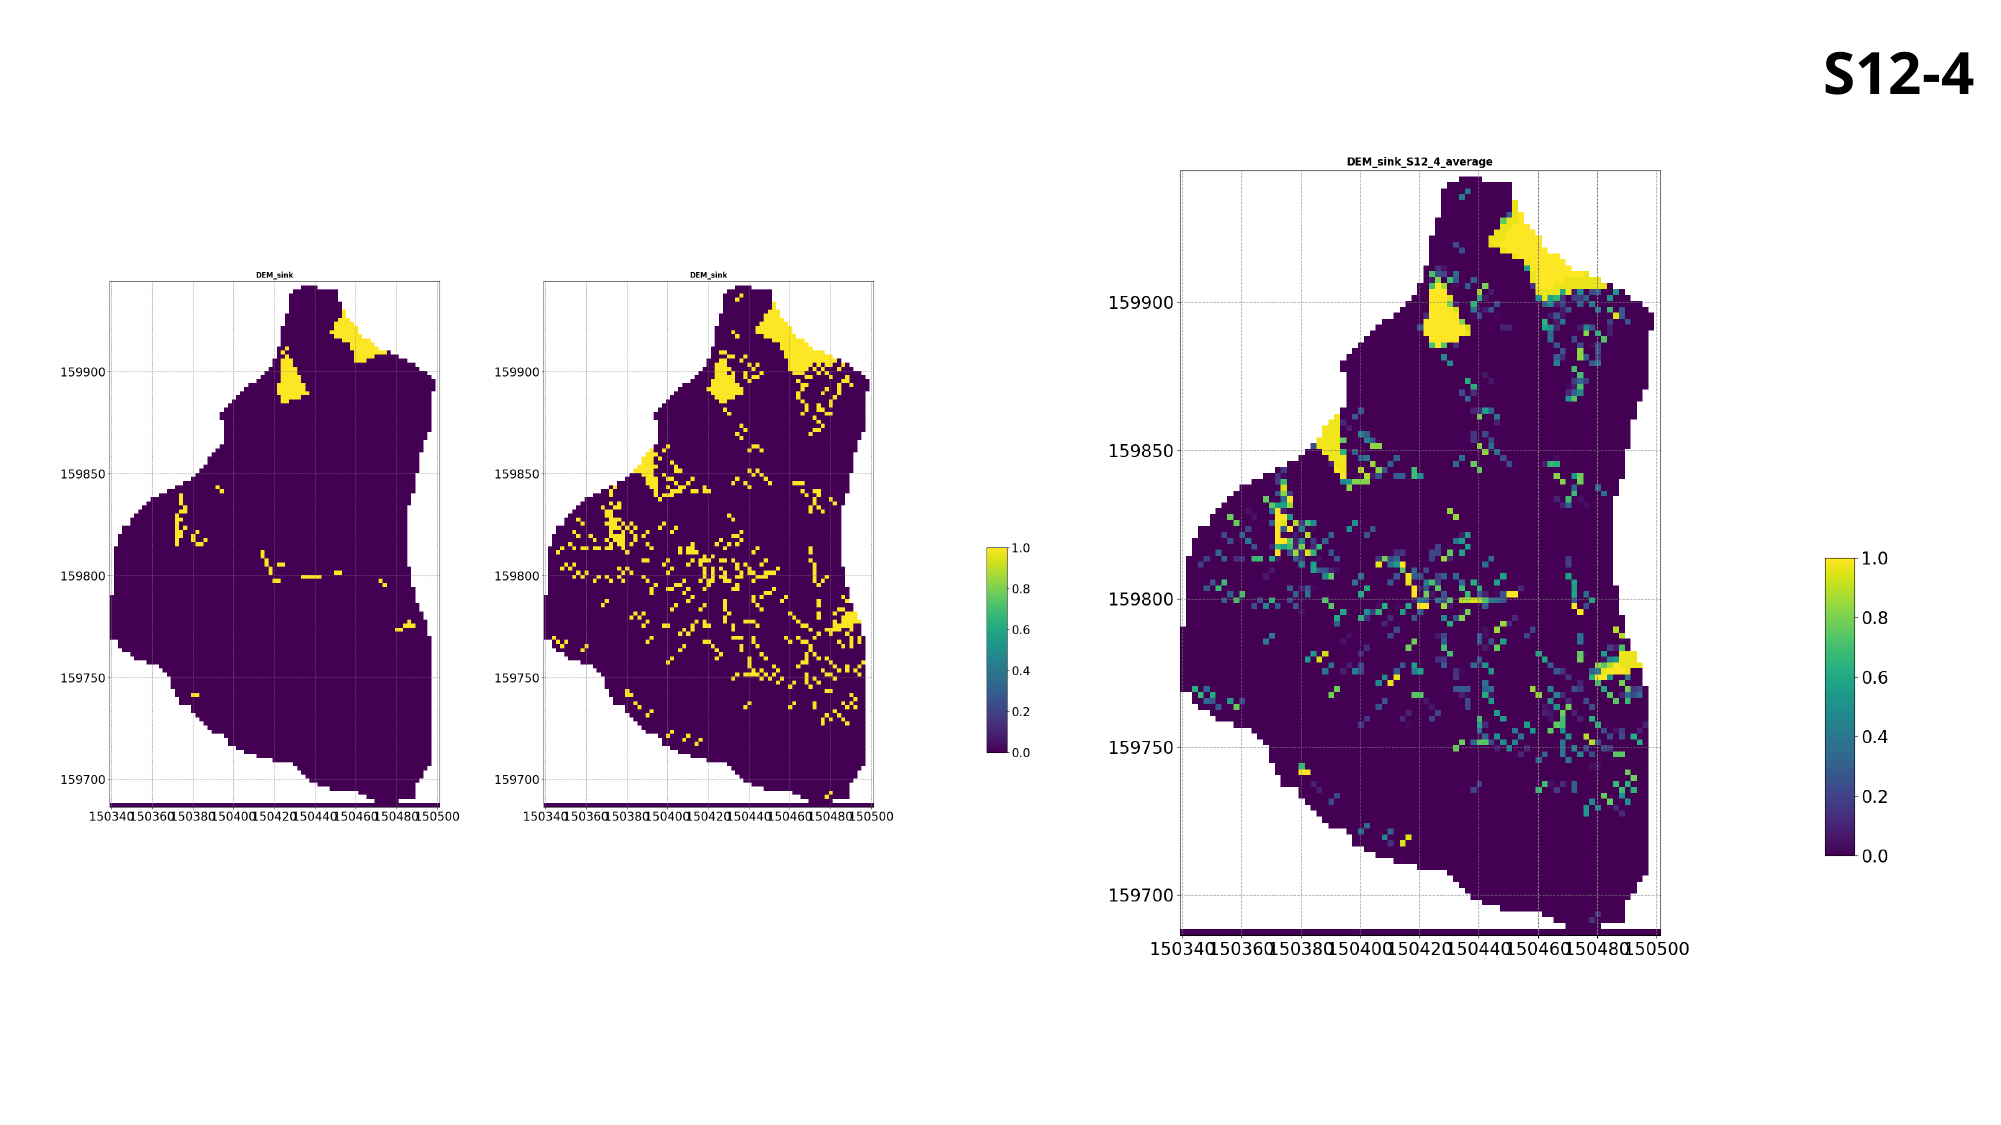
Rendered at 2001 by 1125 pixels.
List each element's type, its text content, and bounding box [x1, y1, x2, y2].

text_box S12-4 [1809, 28, 2000, 114]
picture [1093, 143, 1904, 982]
picture [54, 268, 1041, 882]
